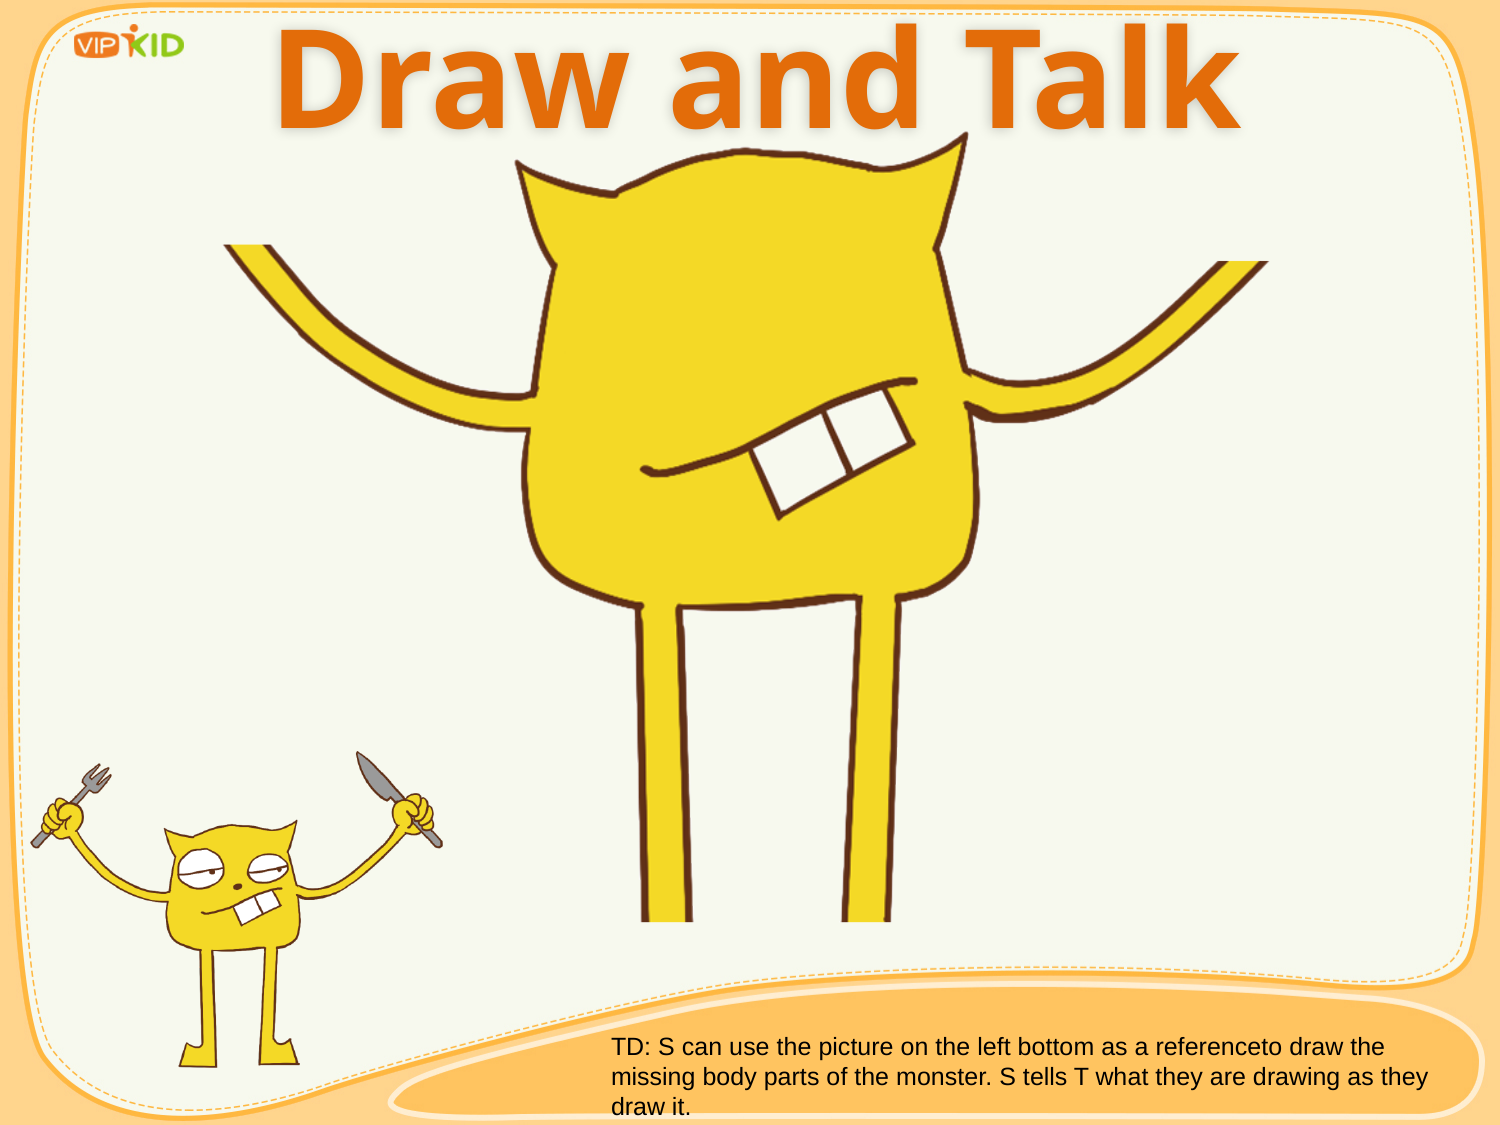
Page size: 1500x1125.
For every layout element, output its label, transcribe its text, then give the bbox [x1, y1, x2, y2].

text_box Draw and Talk [206, 0, 1306, 164]
text_box TD: S can use the picture on the left bottom as a referenceto draw the missing body parts of the monster. S tells T what they are drawing as they draw it. [595, 1022, 1472, 1125]
picture [0, 0, 1500, 1125]
